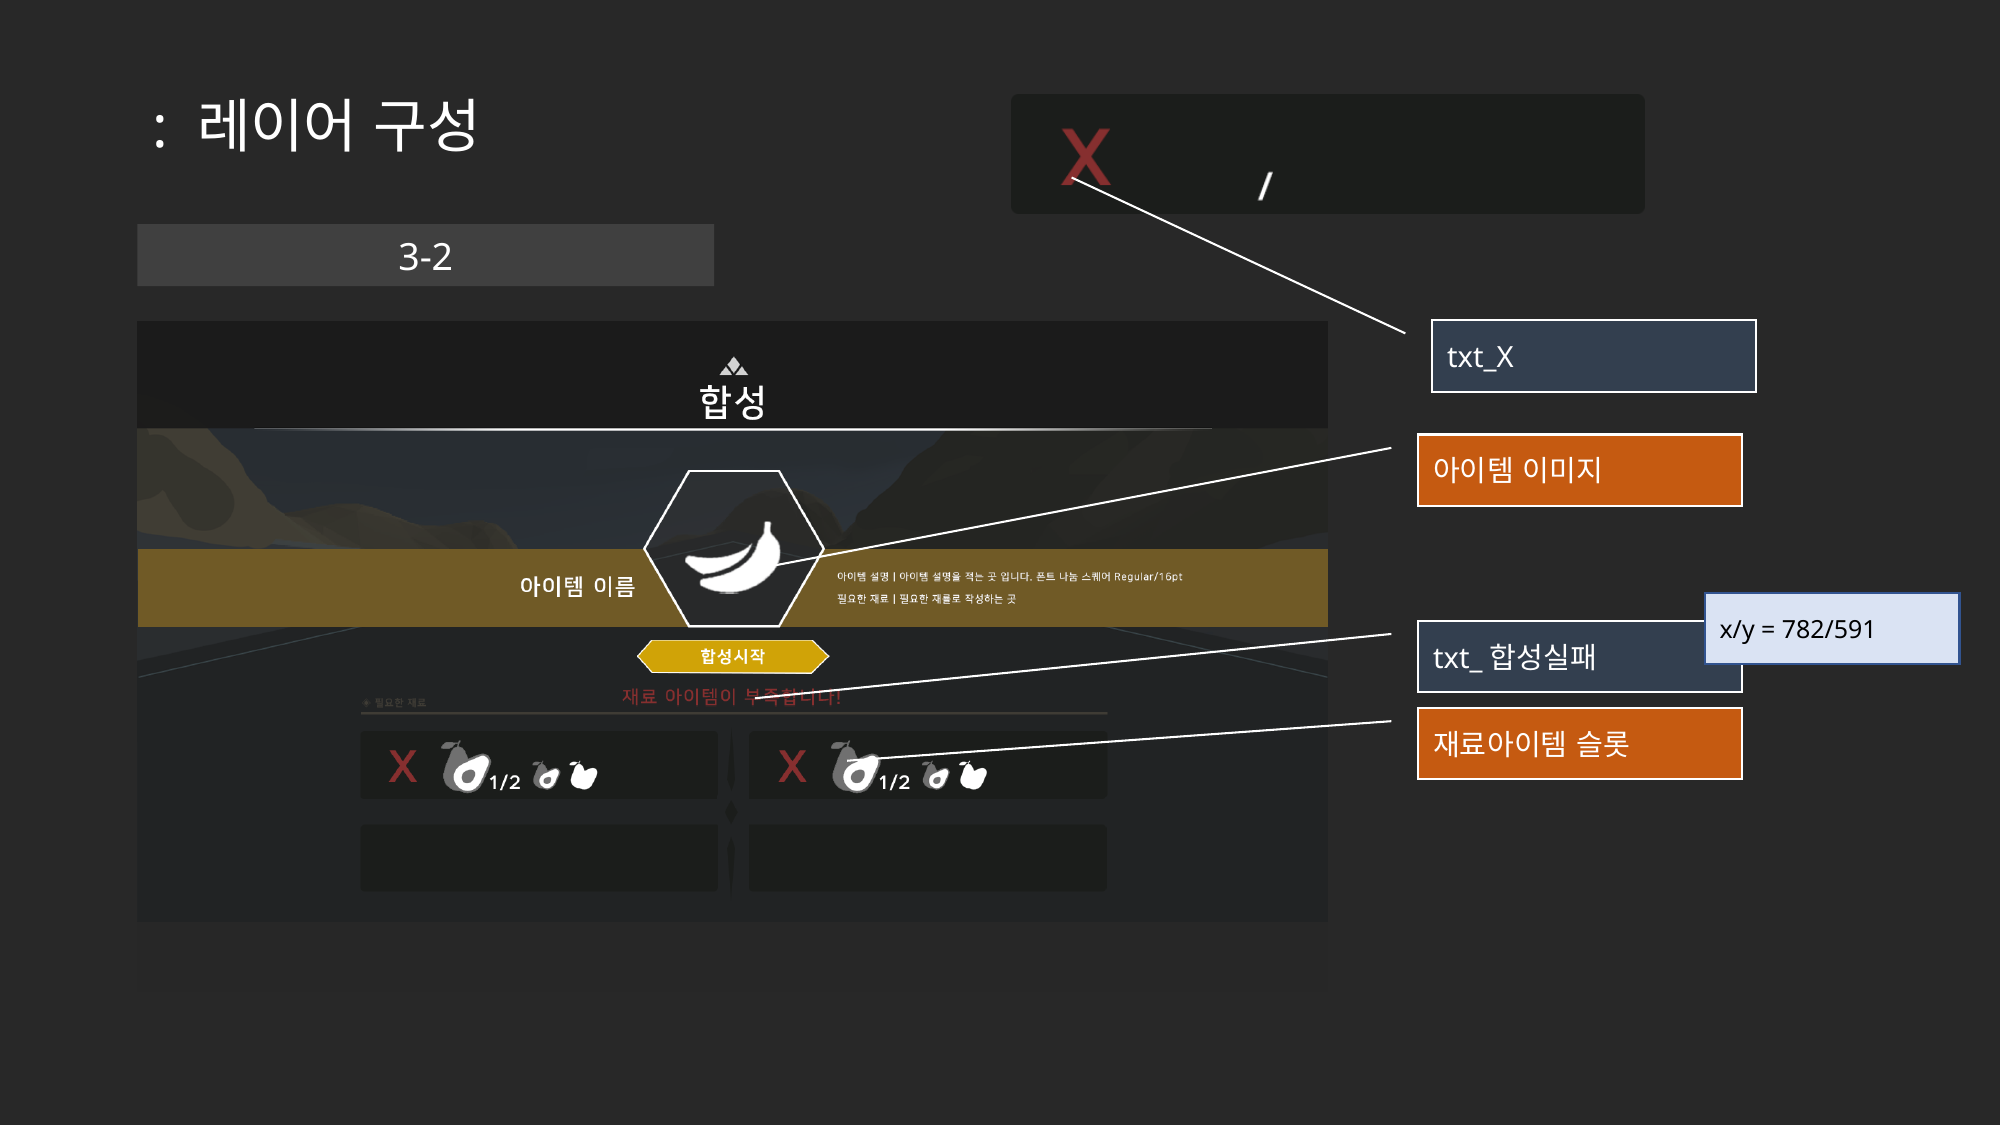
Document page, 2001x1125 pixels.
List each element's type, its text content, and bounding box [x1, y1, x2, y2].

title : 레이어 구성 [137, 59, 1863, 197]
text_box 아이템 이미지 [1328, 446, 1392, 461]
text_box 아이템 이미지 [1417, 433, 1743, 507]
text_box txt_합성실패 [1417, 620, 1743, 693]
picture [1011, 94, 1645, 214]
text_box x/y = 782/591 [1704, 592, 1961, 665]
text_box txt_합성실패 [1328, 632, 1392, 642]
text_box txt_X [1147, 214, 1406, 335]
text_box txt_X [1431, 319, 1757, 393]
text_box 3-2 [136, 223, 715, 287]
text_box 재료아이템 슬롯 [1328, 720, 1392, 727]
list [137, 321, 1328, 992]
text_box 재료아이템 슬롯 [1417, 707, 1743, 780]
